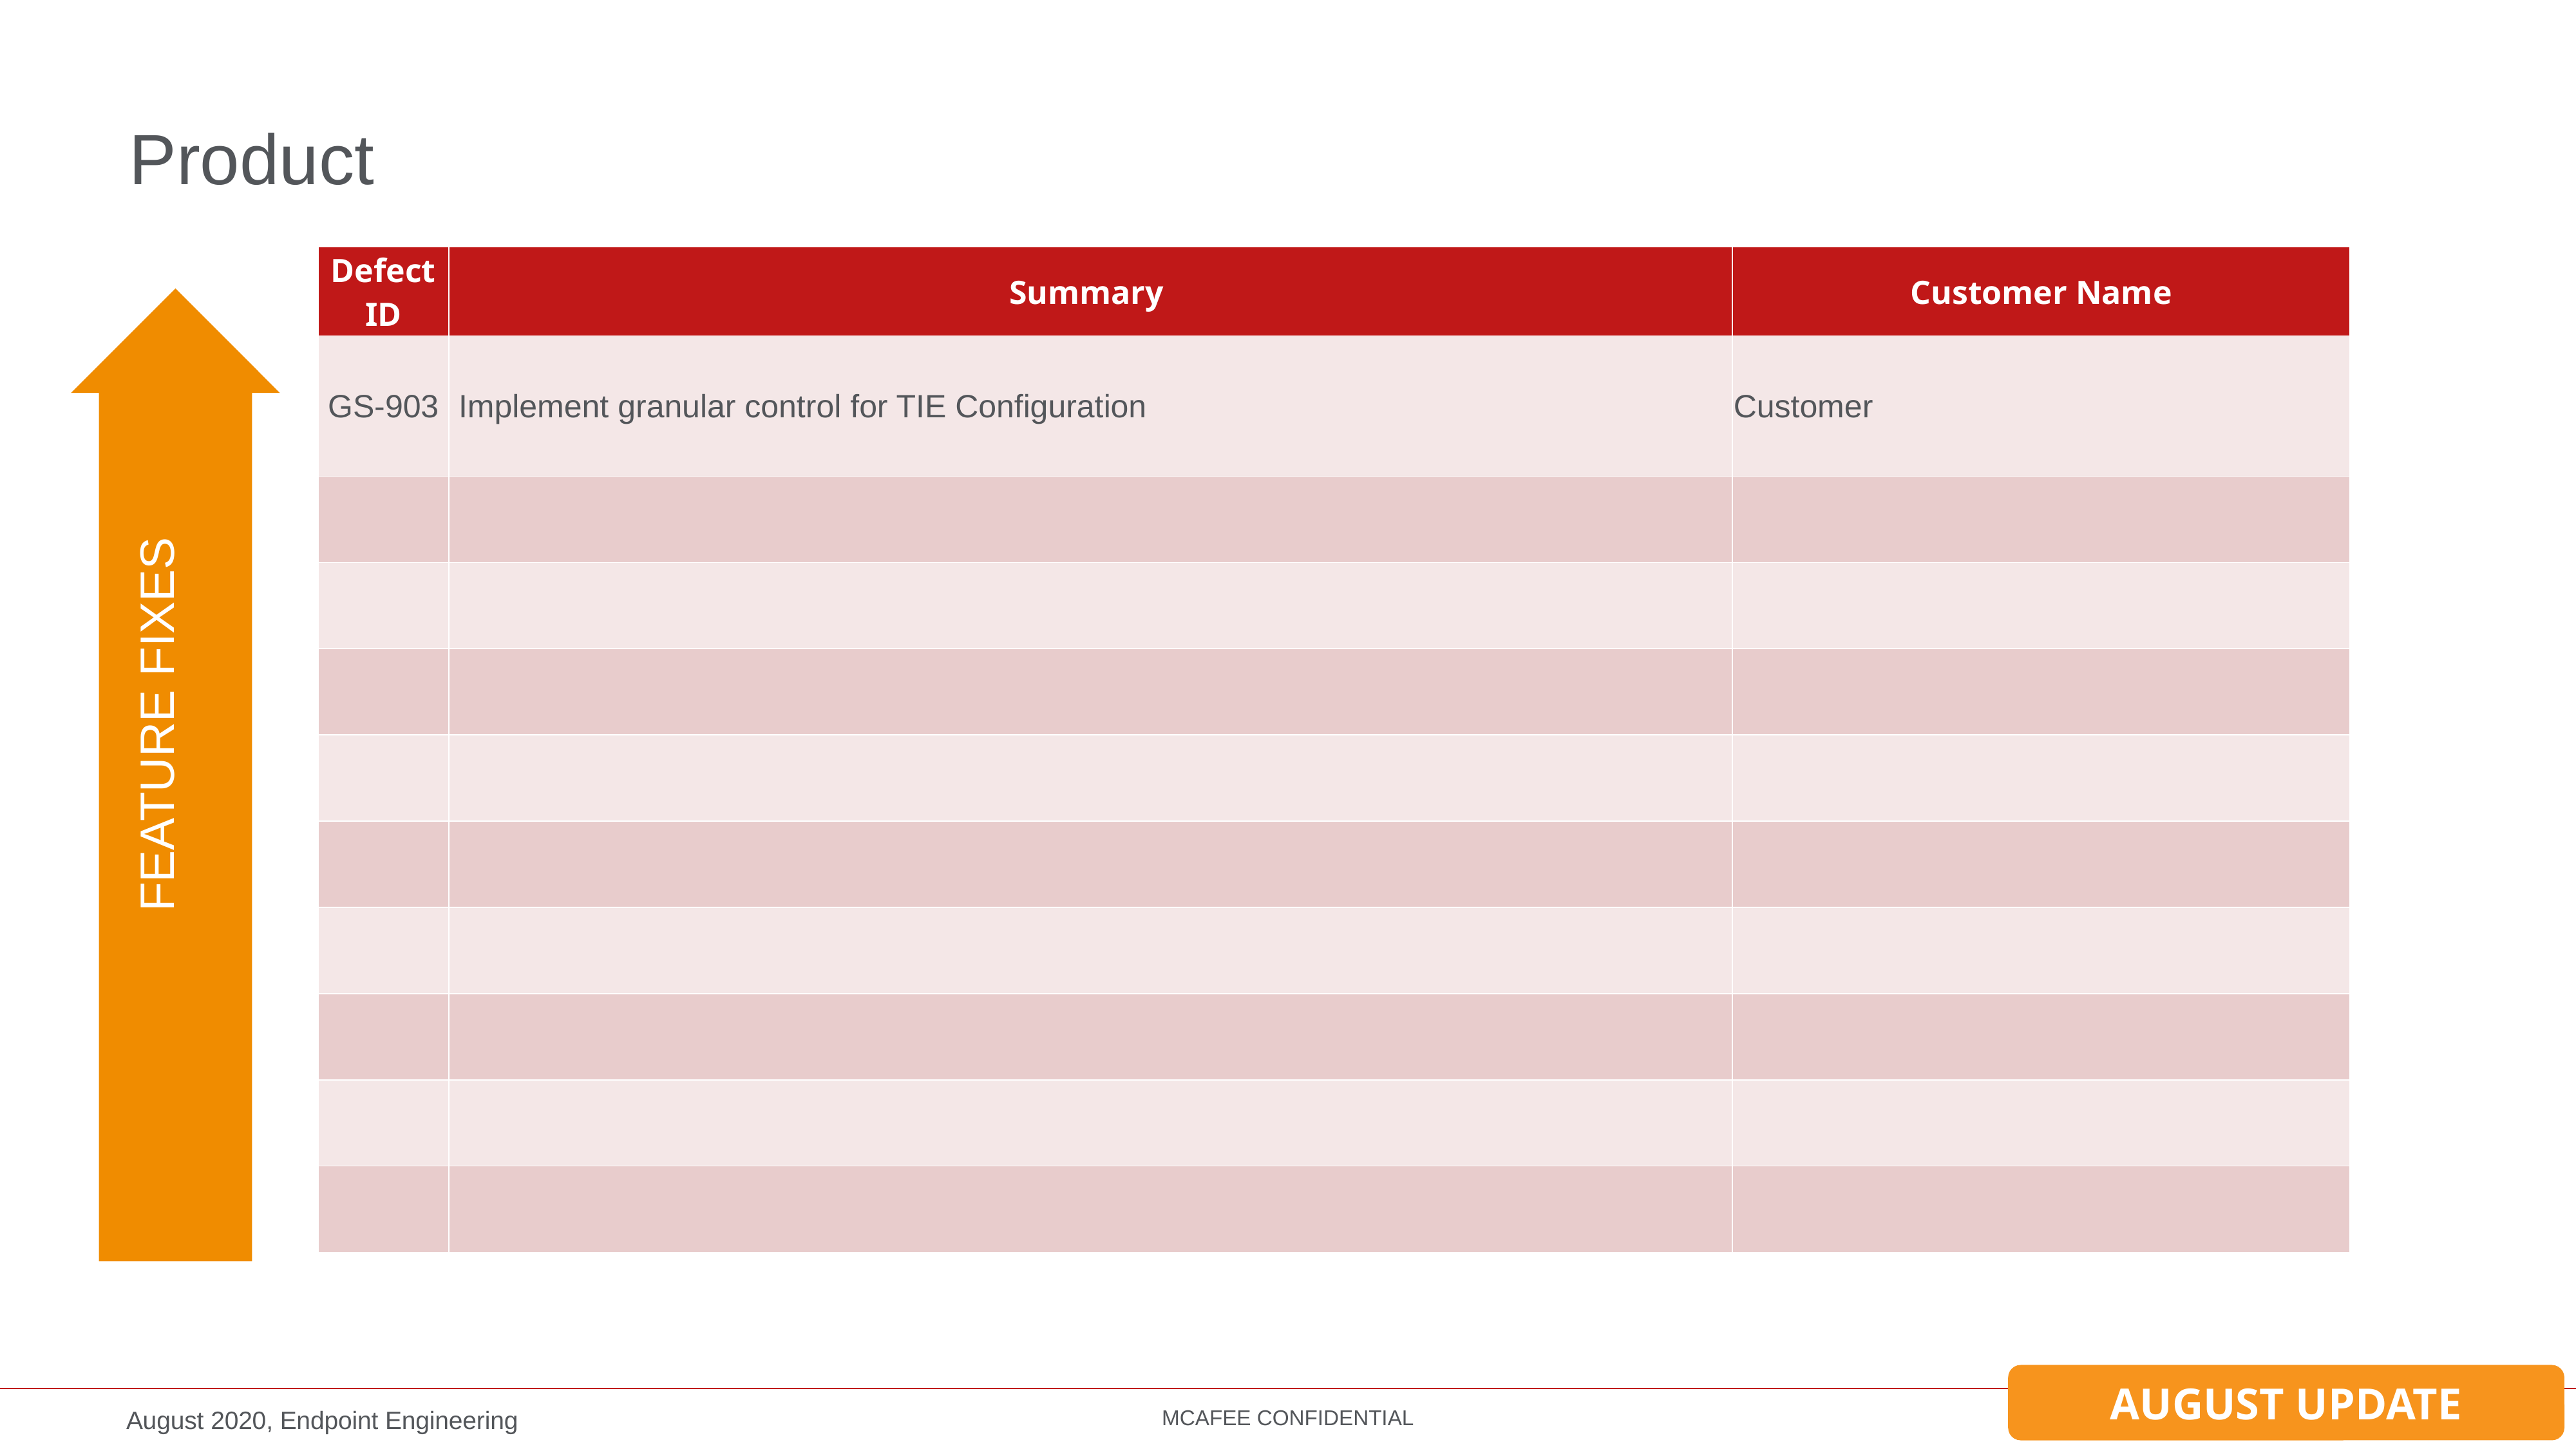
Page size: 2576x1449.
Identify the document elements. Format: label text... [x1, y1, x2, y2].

table_cell [450, 1166, 1732, 1252]
text_box August UPDATE [2007, 1364, 2566, 1441]
table_cell [1733, 822, 2349, 907]
table_cell Customer [1733, 336, 2349, 476]
table_cell [450, 563, 1732, 648]
table_cell [319, 477, 448, 562]
table_cell Implement granular control for TIE Configuration [450, 336, 1732, 476]
table_cell [1733, 649, 2349, 734]
table_header Defect ID [319, 247, 448, 336]
table_cell [319, 822, 448, 907]
table_cell [450, 908, 1732, 993]
text_box [69, 287, 282, 1262]
table_cell [319, 908, 448, 993]
table_cell [1733, 735, 2349, 820]
table_cell [1733, 1081, 2349, 1166]
table_cell [319, 735, 448, 820]
table_cell [319, 563, 448, 648]
table_cell [1733, 994, 2349, 1079]
table_cell [450, 994, 1732, 1079]
table_cell [1733, 563, 2349, 648]
table_cell GS-903 [319, 336, 448, 476]
table_cell [450, 649, 1732, 734]
table_cell [319, 1166, 448, 1252]
table_cell [450, 822, 1732, 907]
table_cell [1733, 1166, 2349, 1252]
text_box FEATURE FIXES [132, 372, 199, 1077]
table_cell [319, 1081, 448, 1166]
table_header Summary [450, 247, 1732, 336]
table_cell [450, 1081, 1732, 1166]
title Product [129, 102, 2447, 200]
table_header Customer Name [1733, 247, 2349, 336]
table_cell [1733, 908, 2349, 993]
table_cell [319, 994, 448, 1079]
table_cell [450, 477, 1732, 562]
table_cell [450, 735, 1732, 820]
table_cell [319, 649, 448, 734]
table_cell [1733, 477, 2349, 562]
